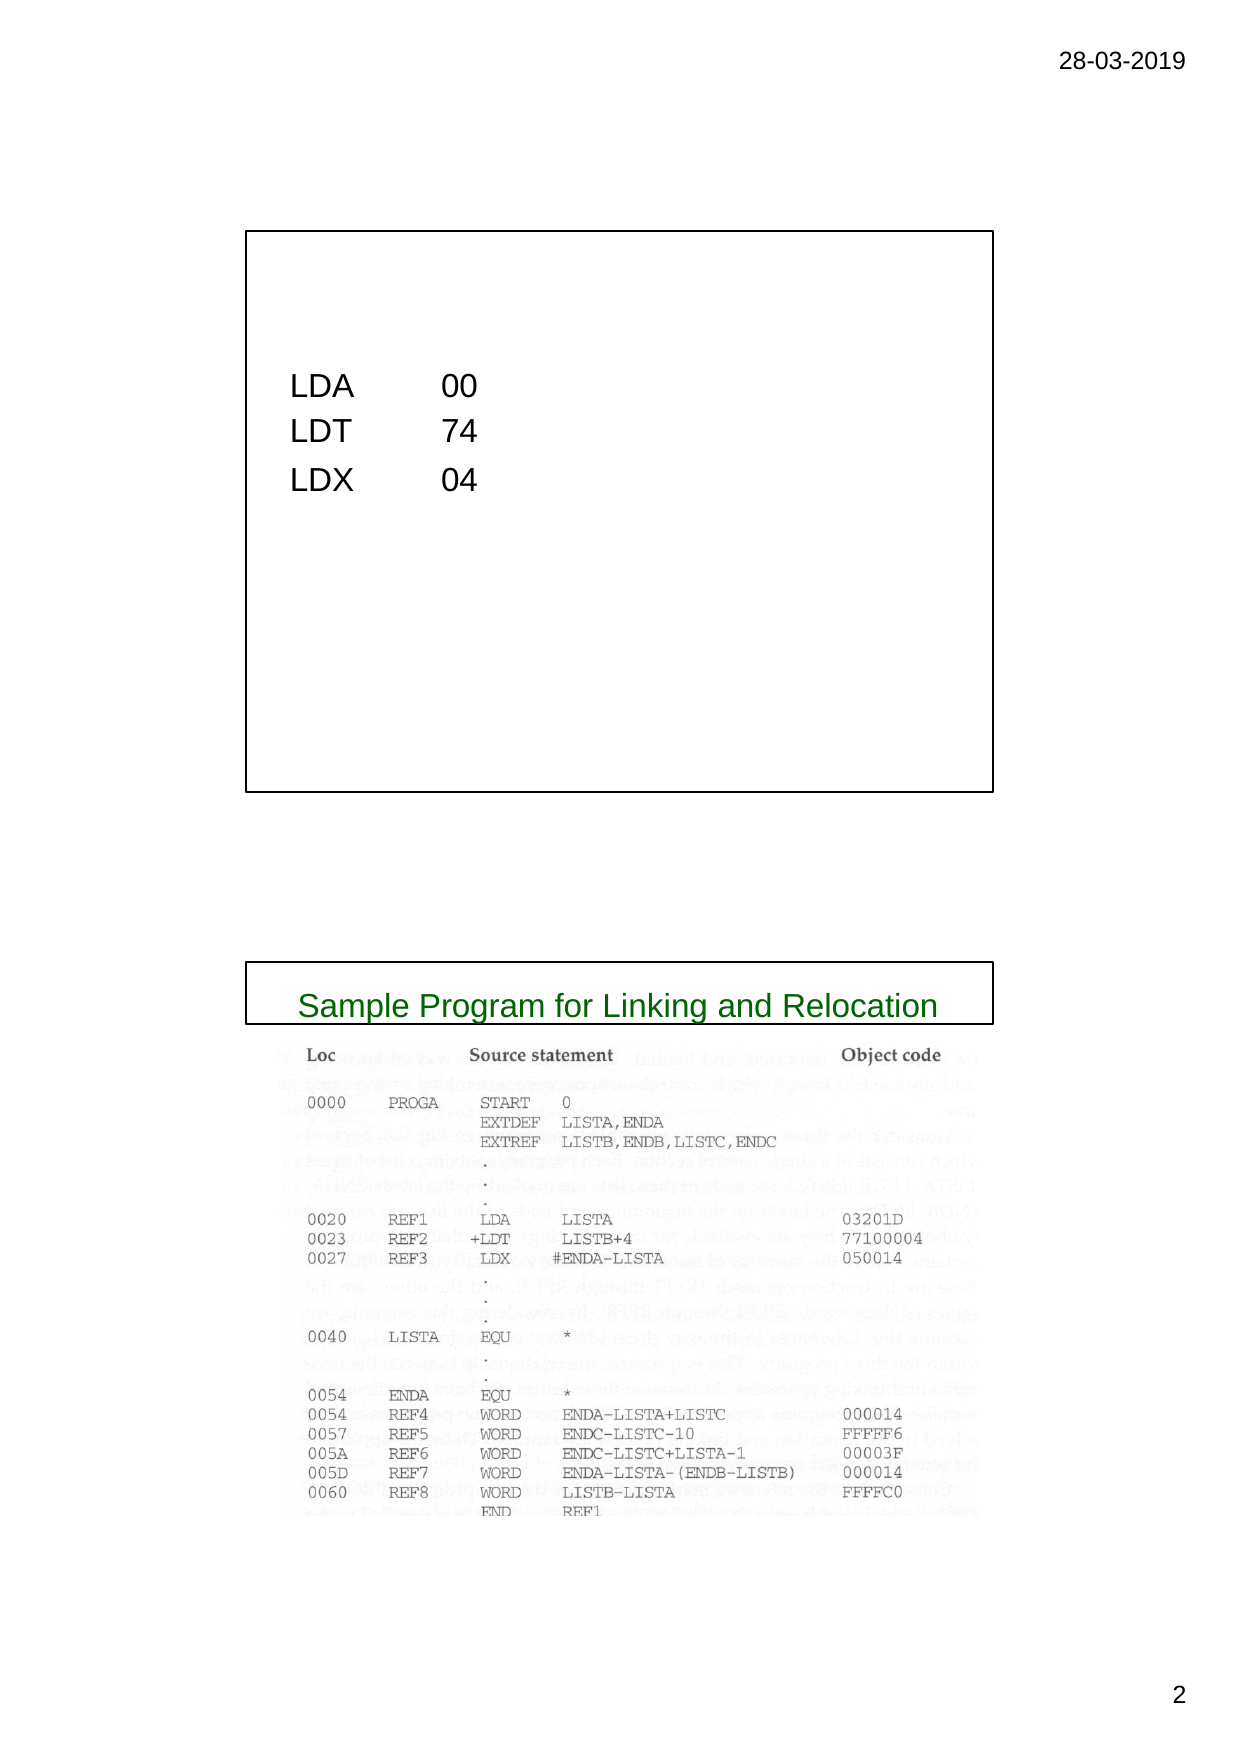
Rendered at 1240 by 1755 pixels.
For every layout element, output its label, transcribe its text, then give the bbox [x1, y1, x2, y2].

text_box 28-03-2019 [1056, 42, 1189, 75]
text_box 1 [1168, 1678, 1191, 1709]
text_box [245, 231, 994, 792]
text_box Sample Program for Linking and Relocation [245, 961, 994, 1024]
text_box [278, 1040, 979, 1516]
